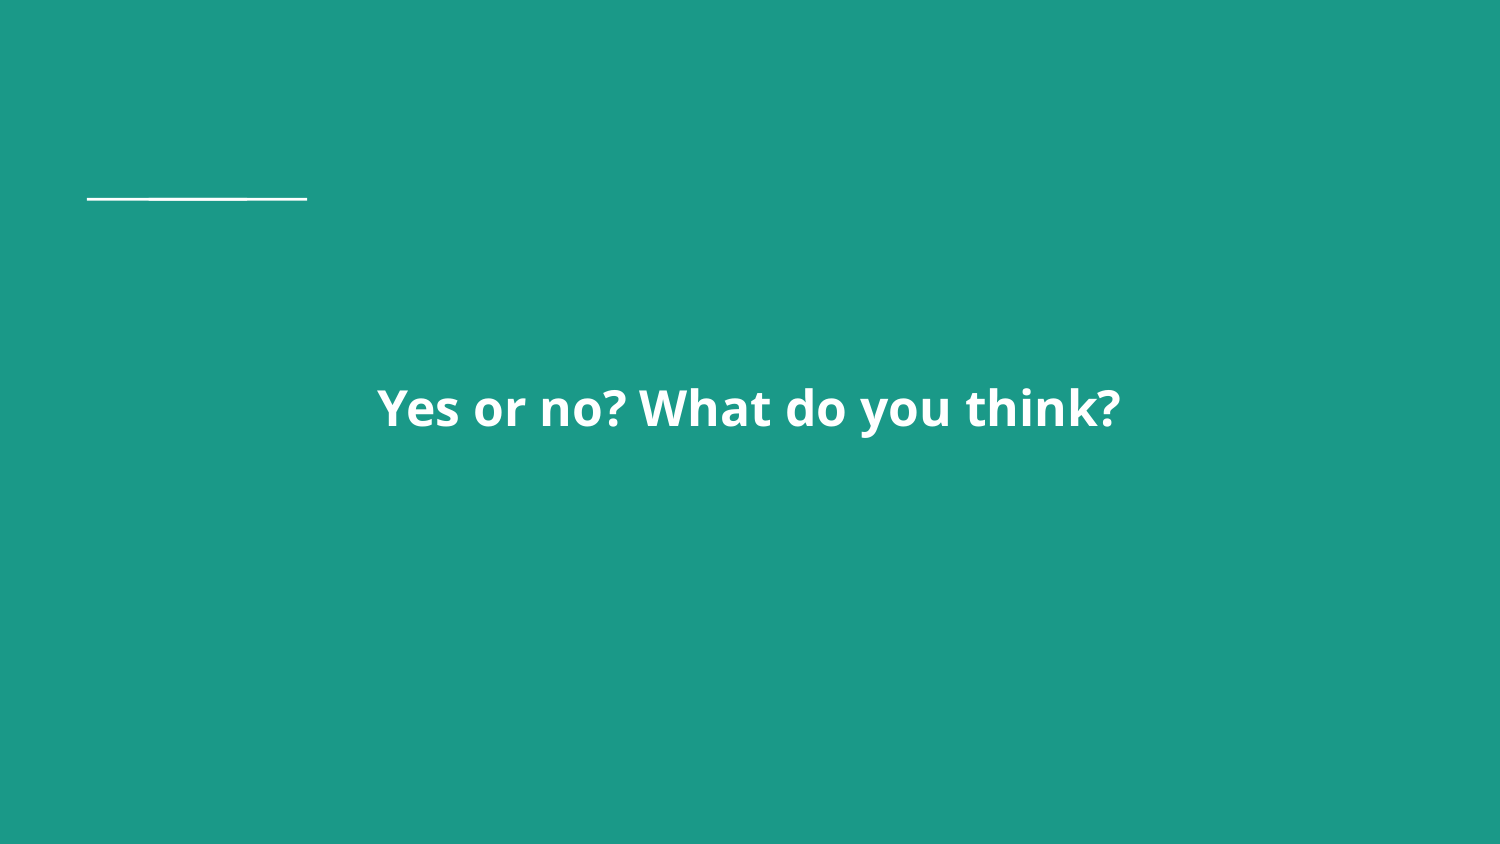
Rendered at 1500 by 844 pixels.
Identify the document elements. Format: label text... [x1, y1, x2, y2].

title Yes or no? What do you think? [100, 352, 1400, 491]
